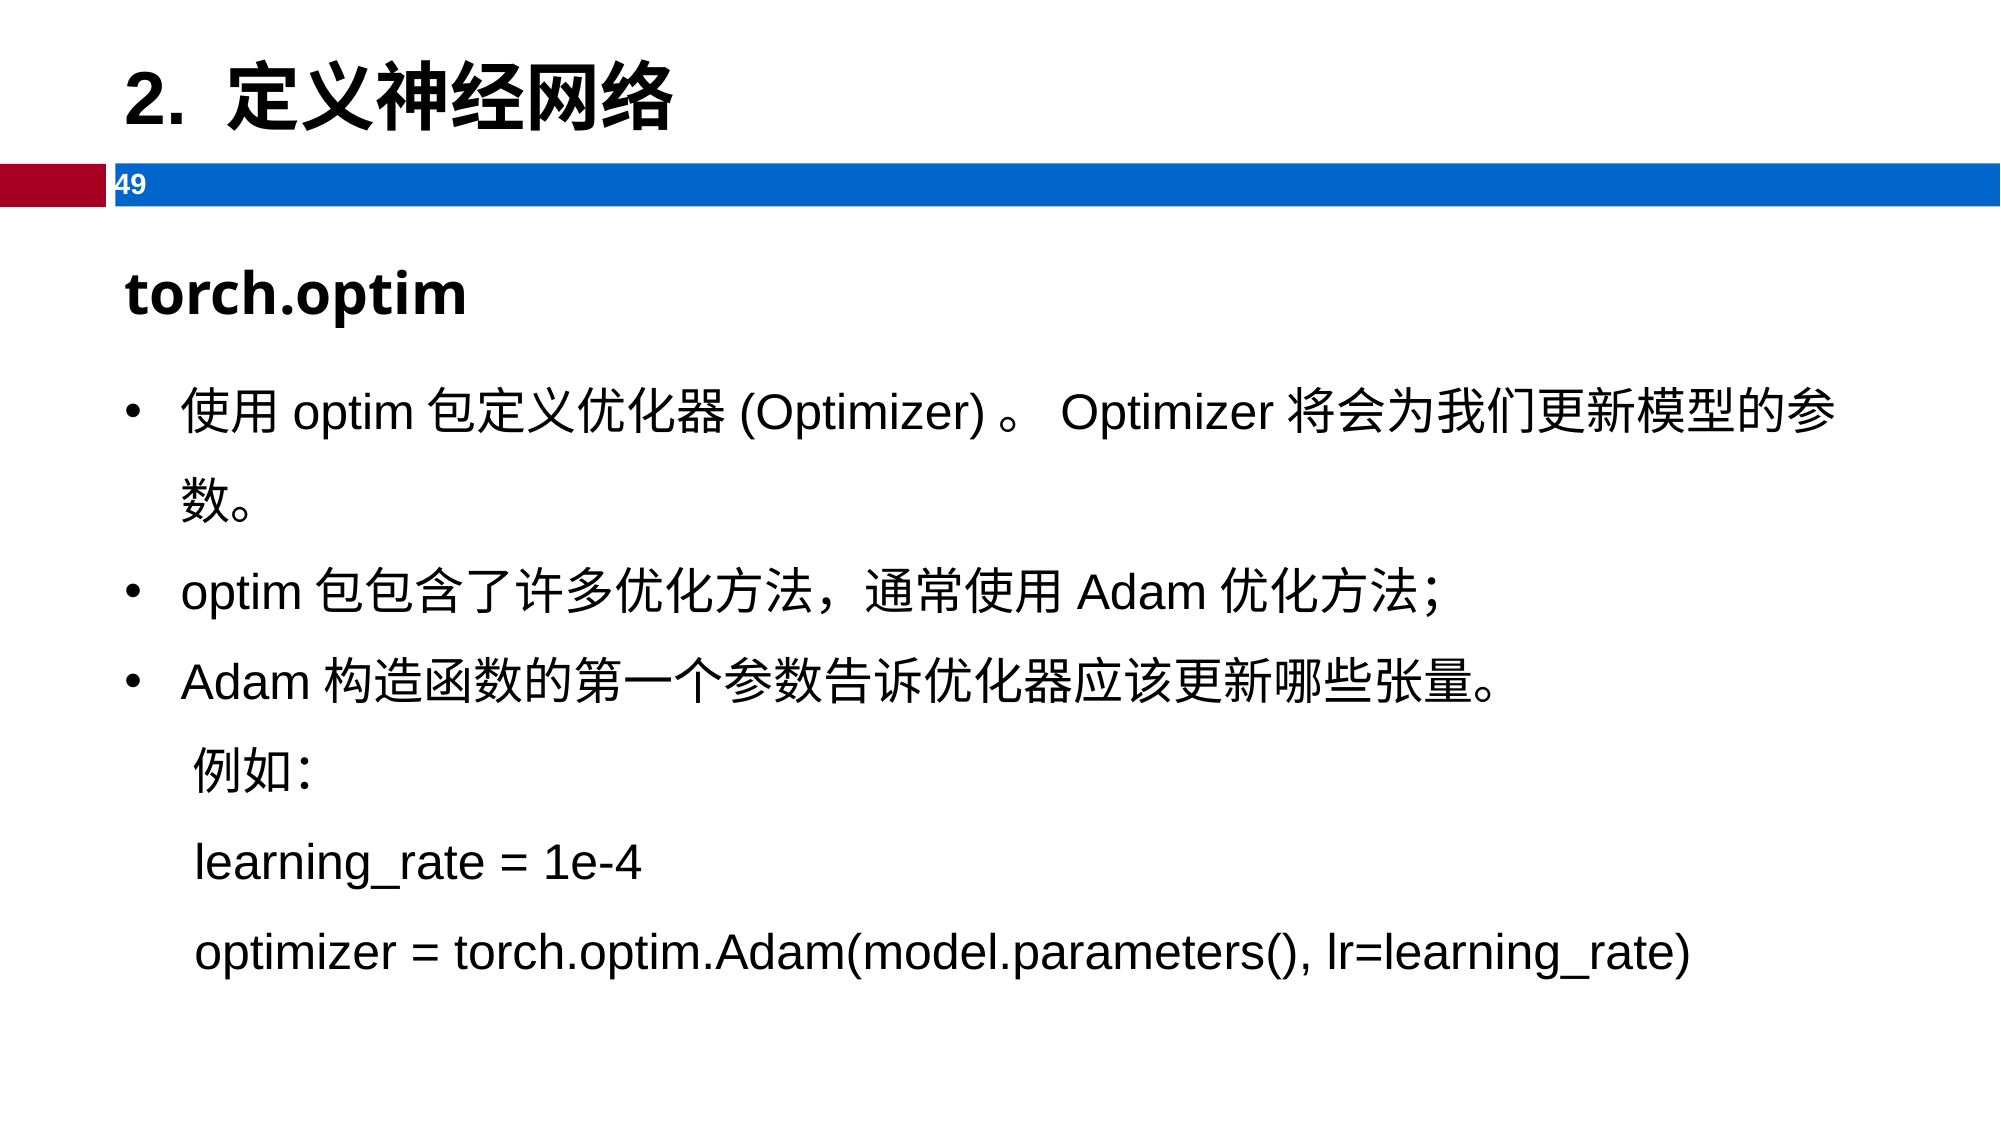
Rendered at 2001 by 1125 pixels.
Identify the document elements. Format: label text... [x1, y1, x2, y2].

title 2. 定义神经网络 [109, 38, 2000, 150]
text_box 使用optim包定义优化器(Optimizer)。Optimizer将会为我们更新模型的参数。 optim包包含了许多优化方法，通常使用Adam优化方法； Adam构造函数的第一个参数告诉优化器应该更新哪些张量。 例如： learning_rate = 1e-4 optimizer = torch.optim.Adam(model.parameters(), lr=learning_rate) [109, 342, 1899, 988]
text_box torch.optim [109, 213, 783, 334]
